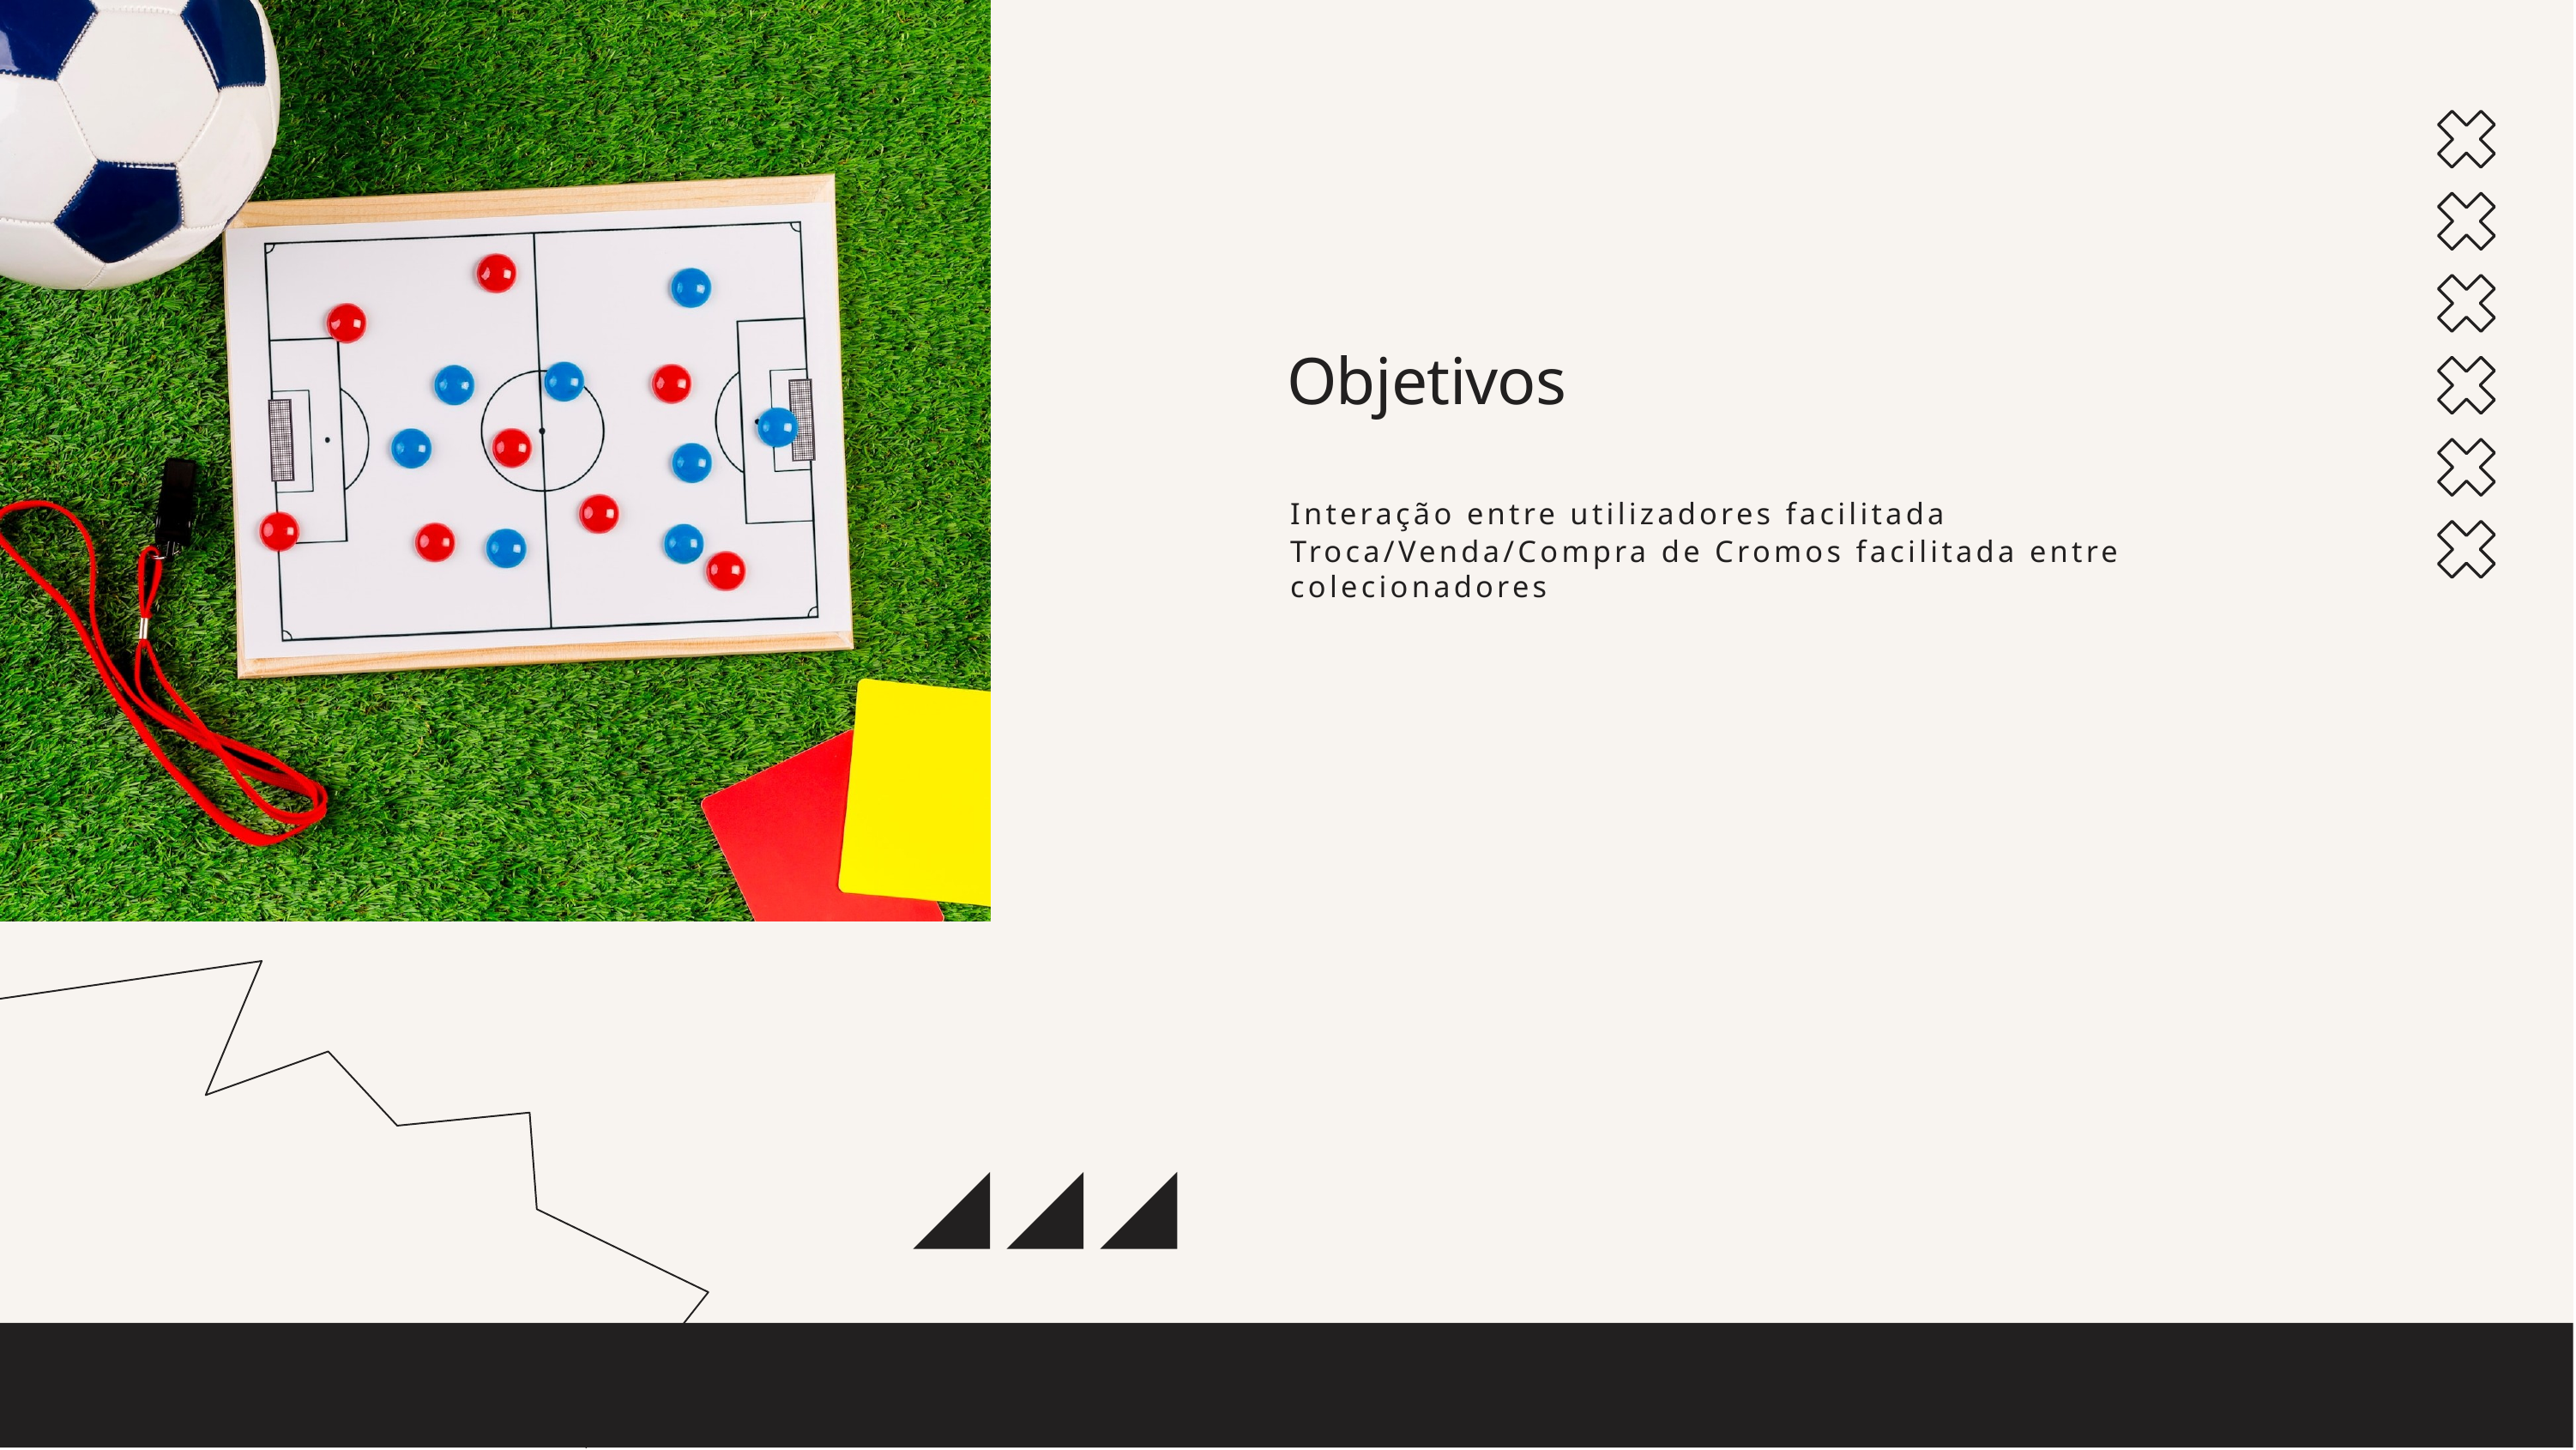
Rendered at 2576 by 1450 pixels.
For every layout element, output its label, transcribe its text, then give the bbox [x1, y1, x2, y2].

text_box Interação entre utilizadores facilitada Troca/Venda/Compra de Cromos facilitada entre colecionadores [1288, 492, 2135, 604]
text_box [2438, 521, 2495, 578]
picture [0, 0, 991, 921]
text_box [2438, 111, 2495, 168]
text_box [0, 959, 2573, 1449]
text_box [2438, 357, 2495, 414]
text_box [2438, 193, 2495, 250]
title Objetivos [1284, 338, 2210, 583]
text_box [2438, 275, 2495, 332]
text_box [2438, 438, 2495, 496]
